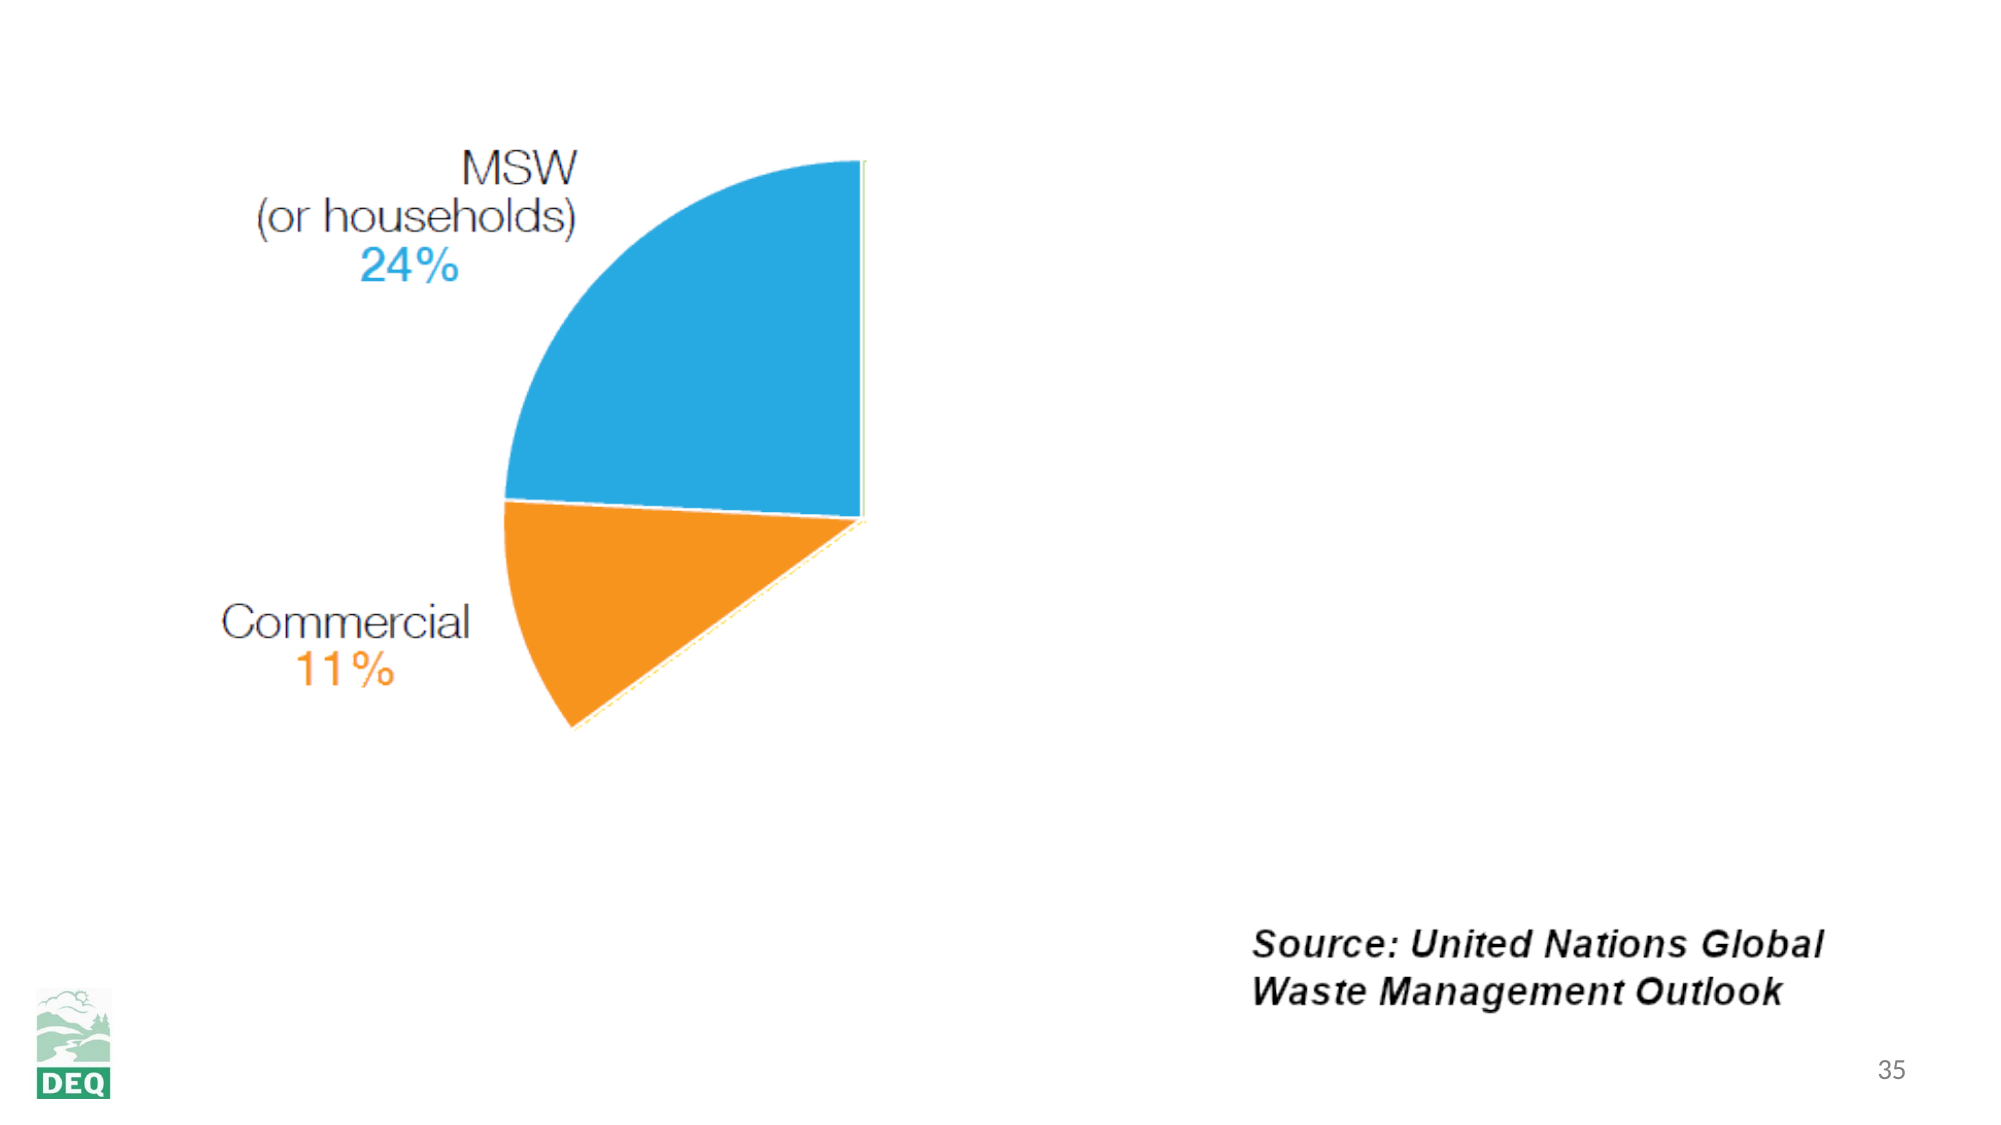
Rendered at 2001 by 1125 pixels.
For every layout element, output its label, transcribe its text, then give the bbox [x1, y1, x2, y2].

picture [154, 45, 1920, 1043]
slide_number 35 [1862, 1042, 1978, 1103]
picture [15, 987, 128, 1099]
